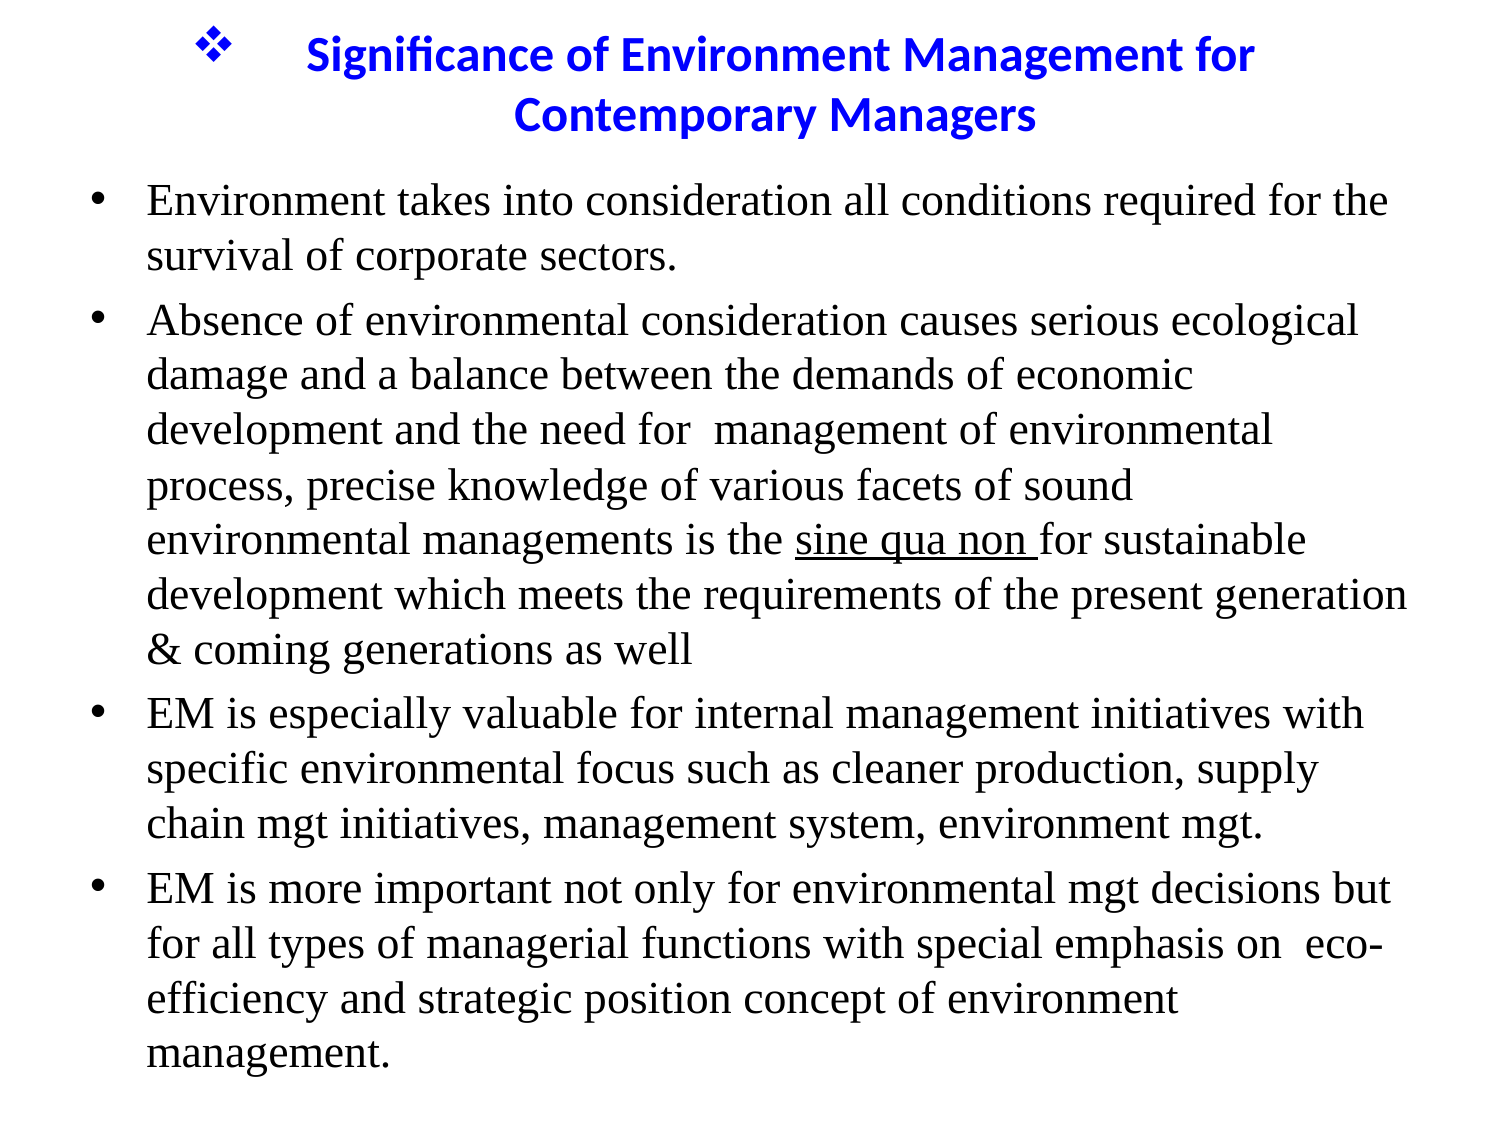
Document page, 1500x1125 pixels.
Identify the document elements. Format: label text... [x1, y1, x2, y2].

title Significance of Environment Management for Contemporary Managers [75, 12, 1425, 150]
list Environment takes into consideration all conditions required for the survival of corporate sectors. Absence of environmental consideration causes serious ecological damage and a balance between the demands of economic development and the need for management of environmental process, precise knowledge of various facets of sound environmental managements is the sine qua non for sustainable development which meets the requirements of the present generation & coming generations as well EM is especially valuable for internal management initiatives with specific environmental focus such as cleaner production, supply chain mgt initiatives, management system, environment mgt. EM is more important not only for environmental mgt decisions but for all types of managerial functions with special emphasis on eco-efficiency and strategic position concept of environment management. [75, 162, 1425, 1088]
